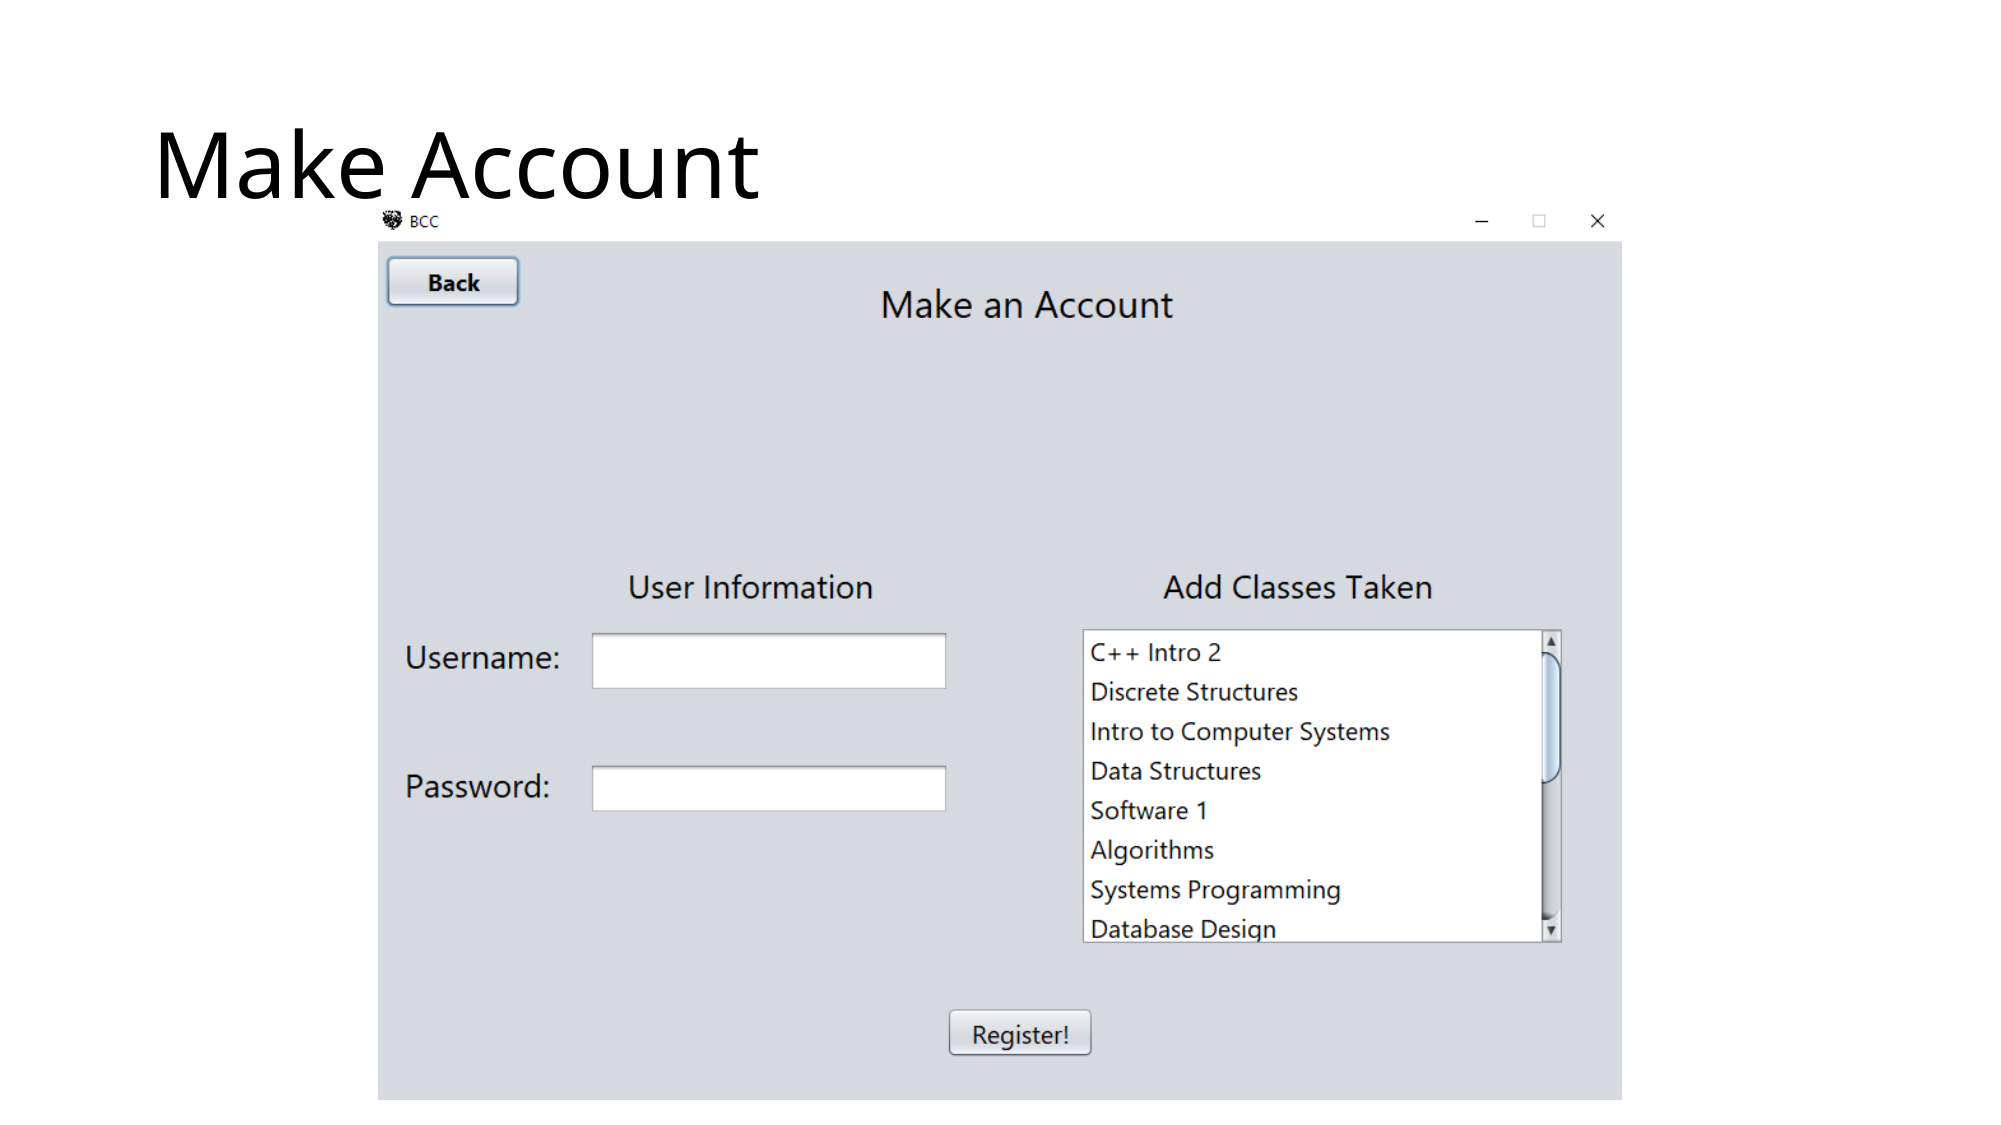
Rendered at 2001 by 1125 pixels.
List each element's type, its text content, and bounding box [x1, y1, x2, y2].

picture [378, 207, 1622, 1100]
title Make Account [137, 59, 1863, 278]
